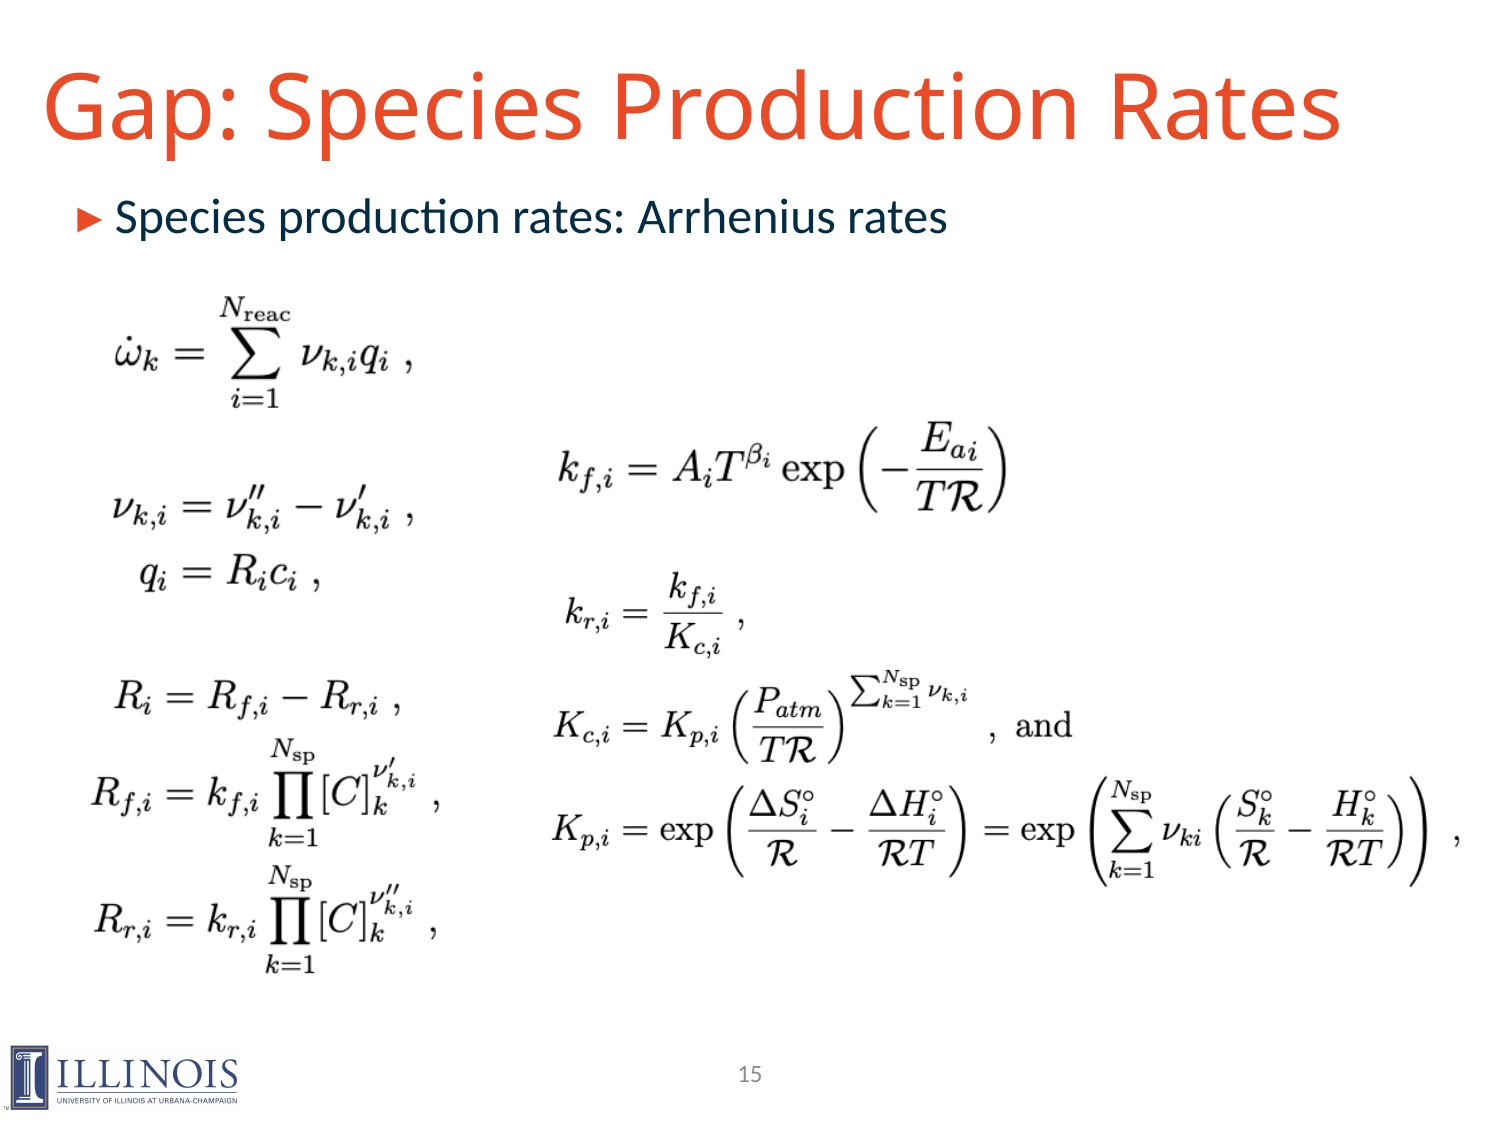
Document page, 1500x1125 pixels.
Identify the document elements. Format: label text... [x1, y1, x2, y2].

picture [543, 399, 1019, 528]
picture [105, 284, 424, 419]
picture [0, 1042, 241, 1113]
picture [95, 463, 434, 608]
picture [543, 553, 1473, 902]
text_box Species production rates: Arrhenius rates [62, 182, 1407, 1016]
title Gap: Species Production Rates [26, 36, 1438, 183]
picture [62, 658, 466, 987]
slide_number 15 [718, 1042, 782, 1103]
